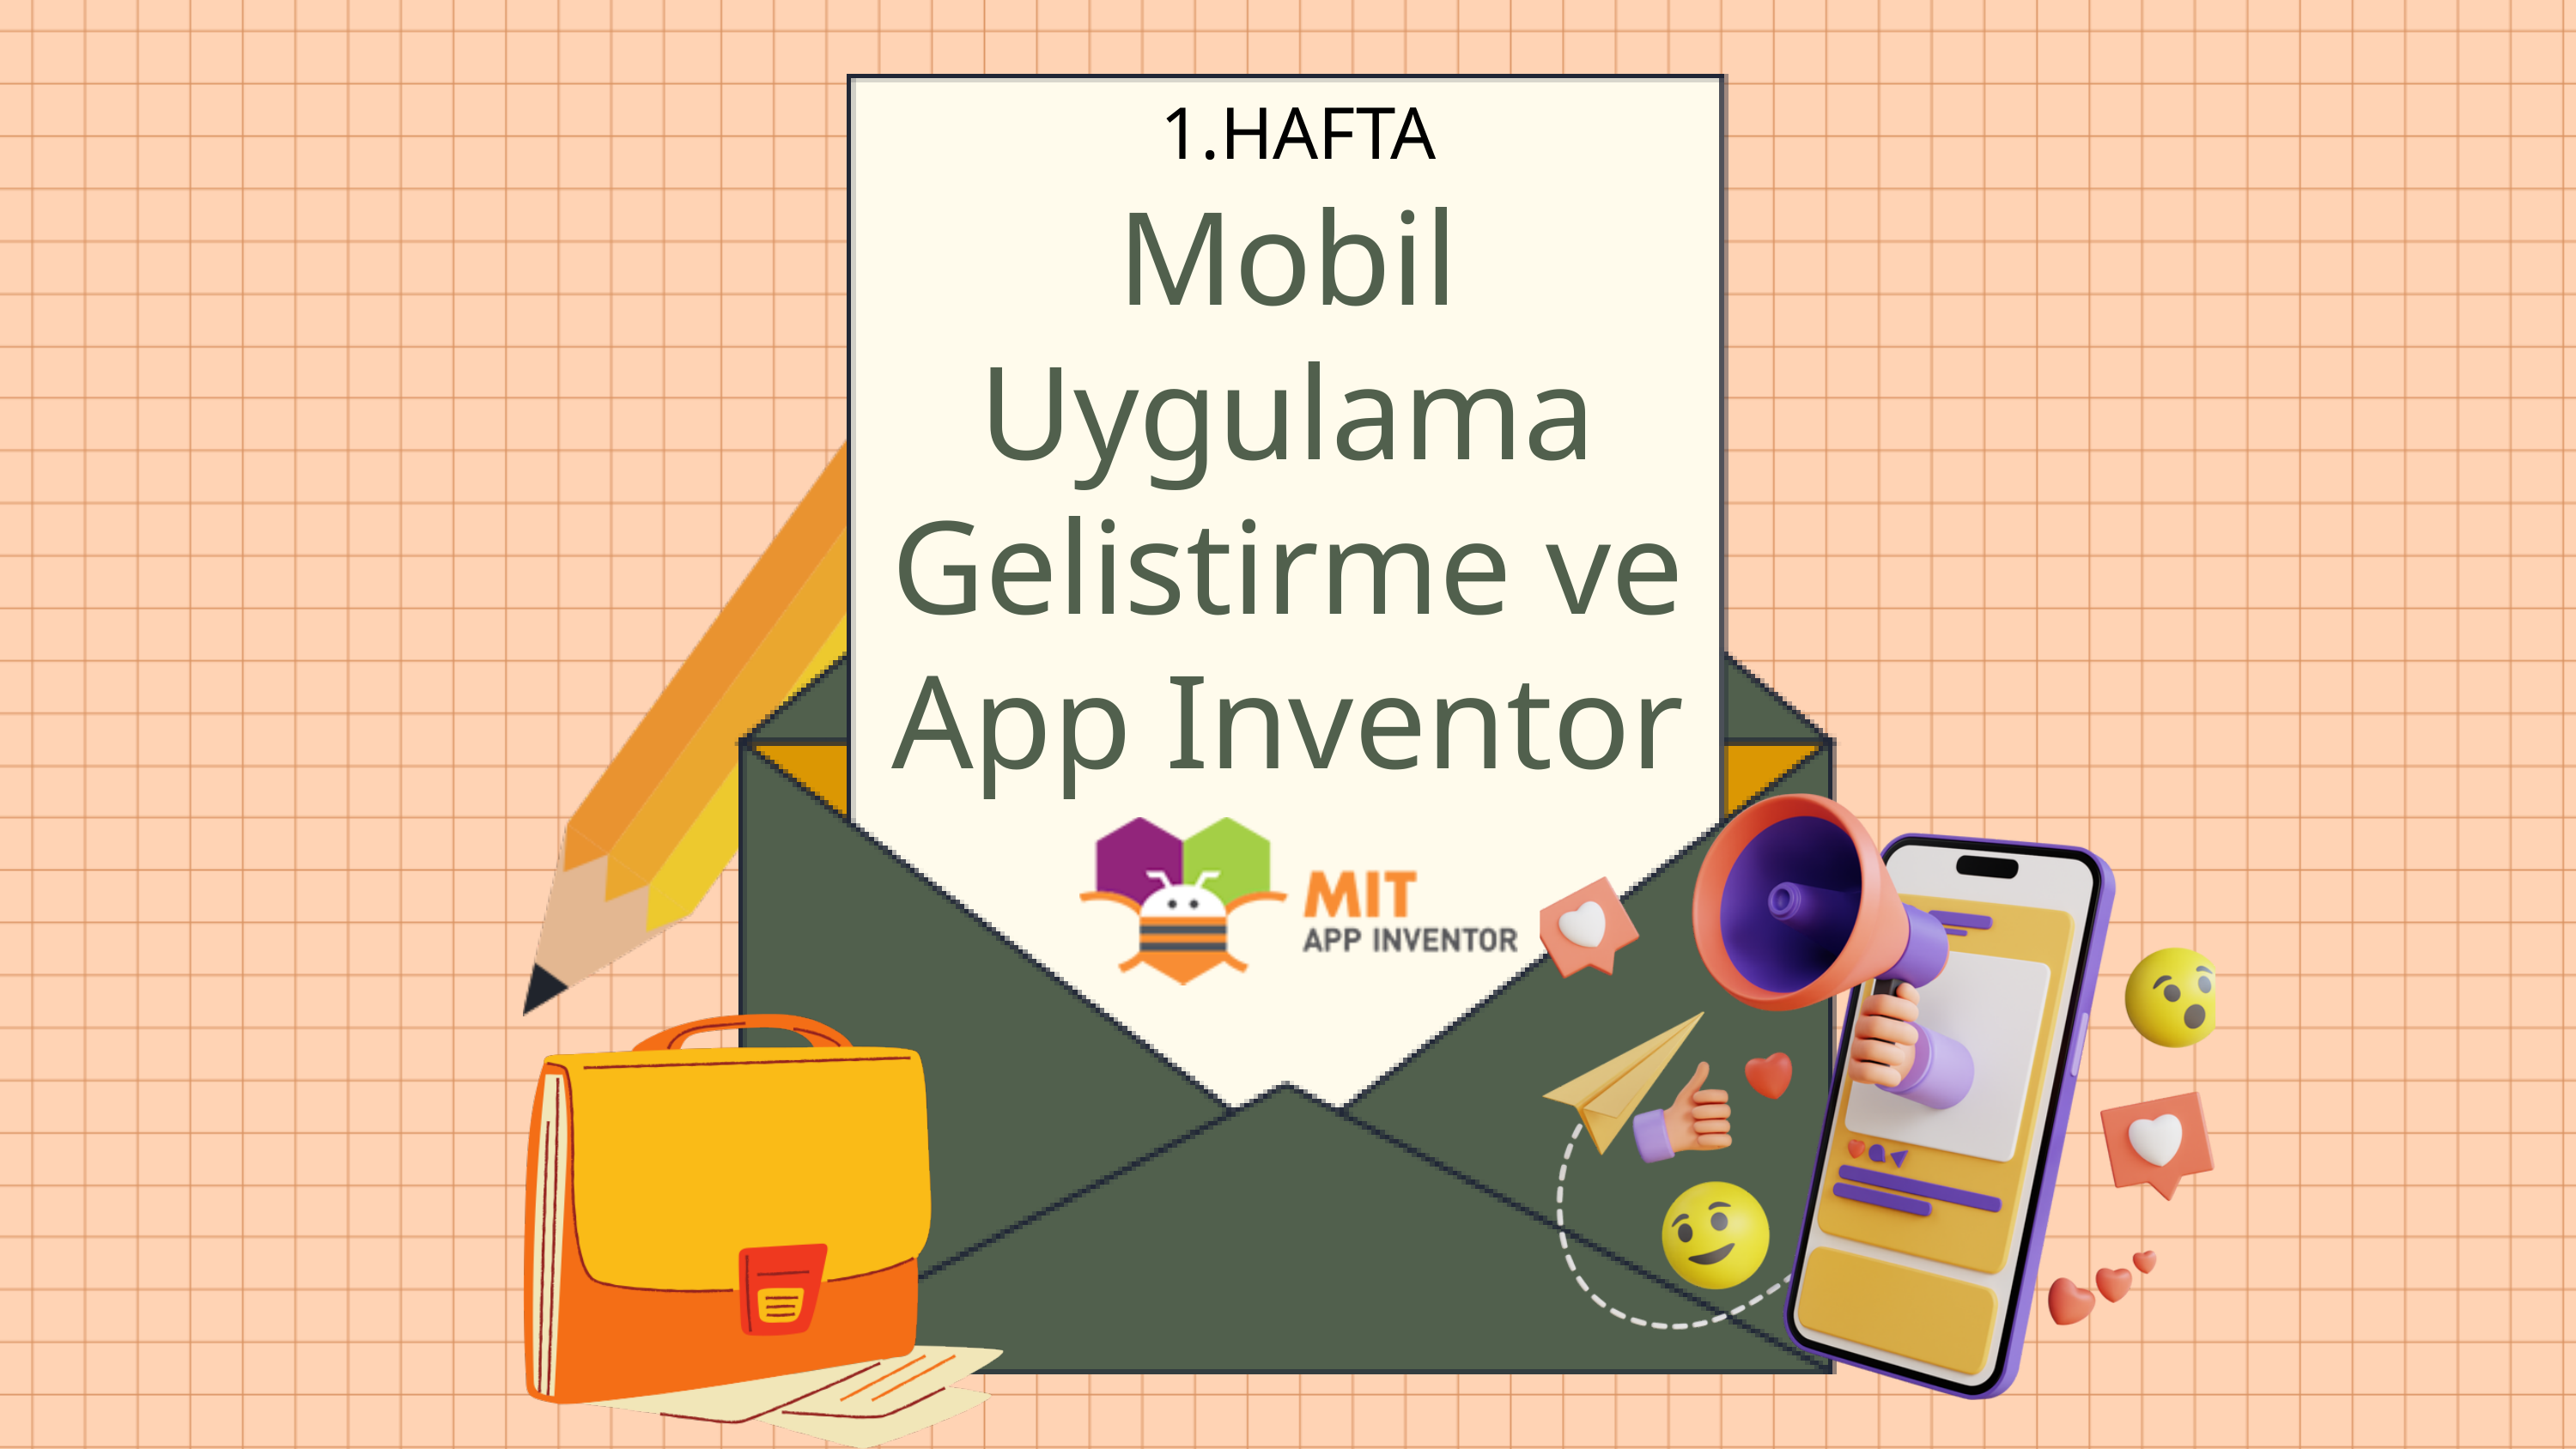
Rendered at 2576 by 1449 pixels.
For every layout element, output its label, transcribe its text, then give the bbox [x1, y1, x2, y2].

text_box [1540, 793, 2216, 1401]
text_box [523, 316, 734, 1014]
text_box Mobil Uygulama Gelistirme ve App Inventor [870, 176, 1706, 795]
text_box [0, 0, 2576, 1449]
text_box [734, 74, 1842, 1374]
text_box [1079, 817, 1518, 986]
text_box 1.HAFTA [833, 73, 1765, 174]
text_box [523, 1014, 1004, 1449]
